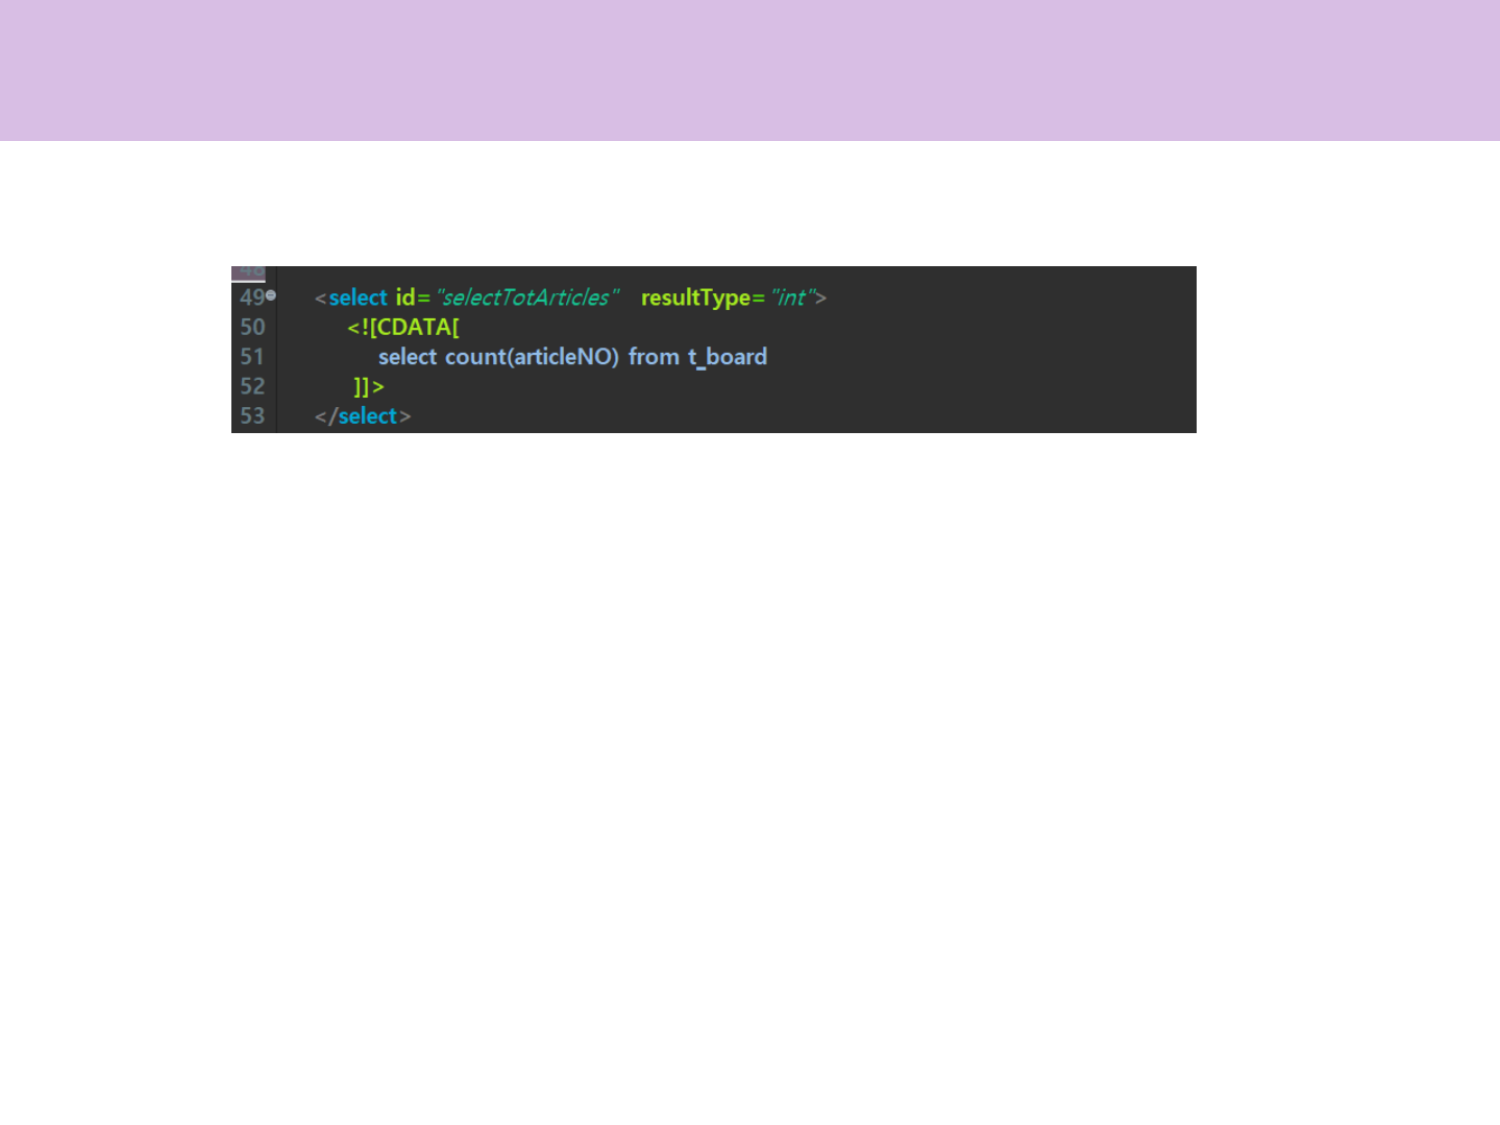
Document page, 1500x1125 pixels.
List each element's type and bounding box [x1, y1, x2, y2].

picture [0, 141, 1500, 984]
text_box [0, 0, 1500, 140]
